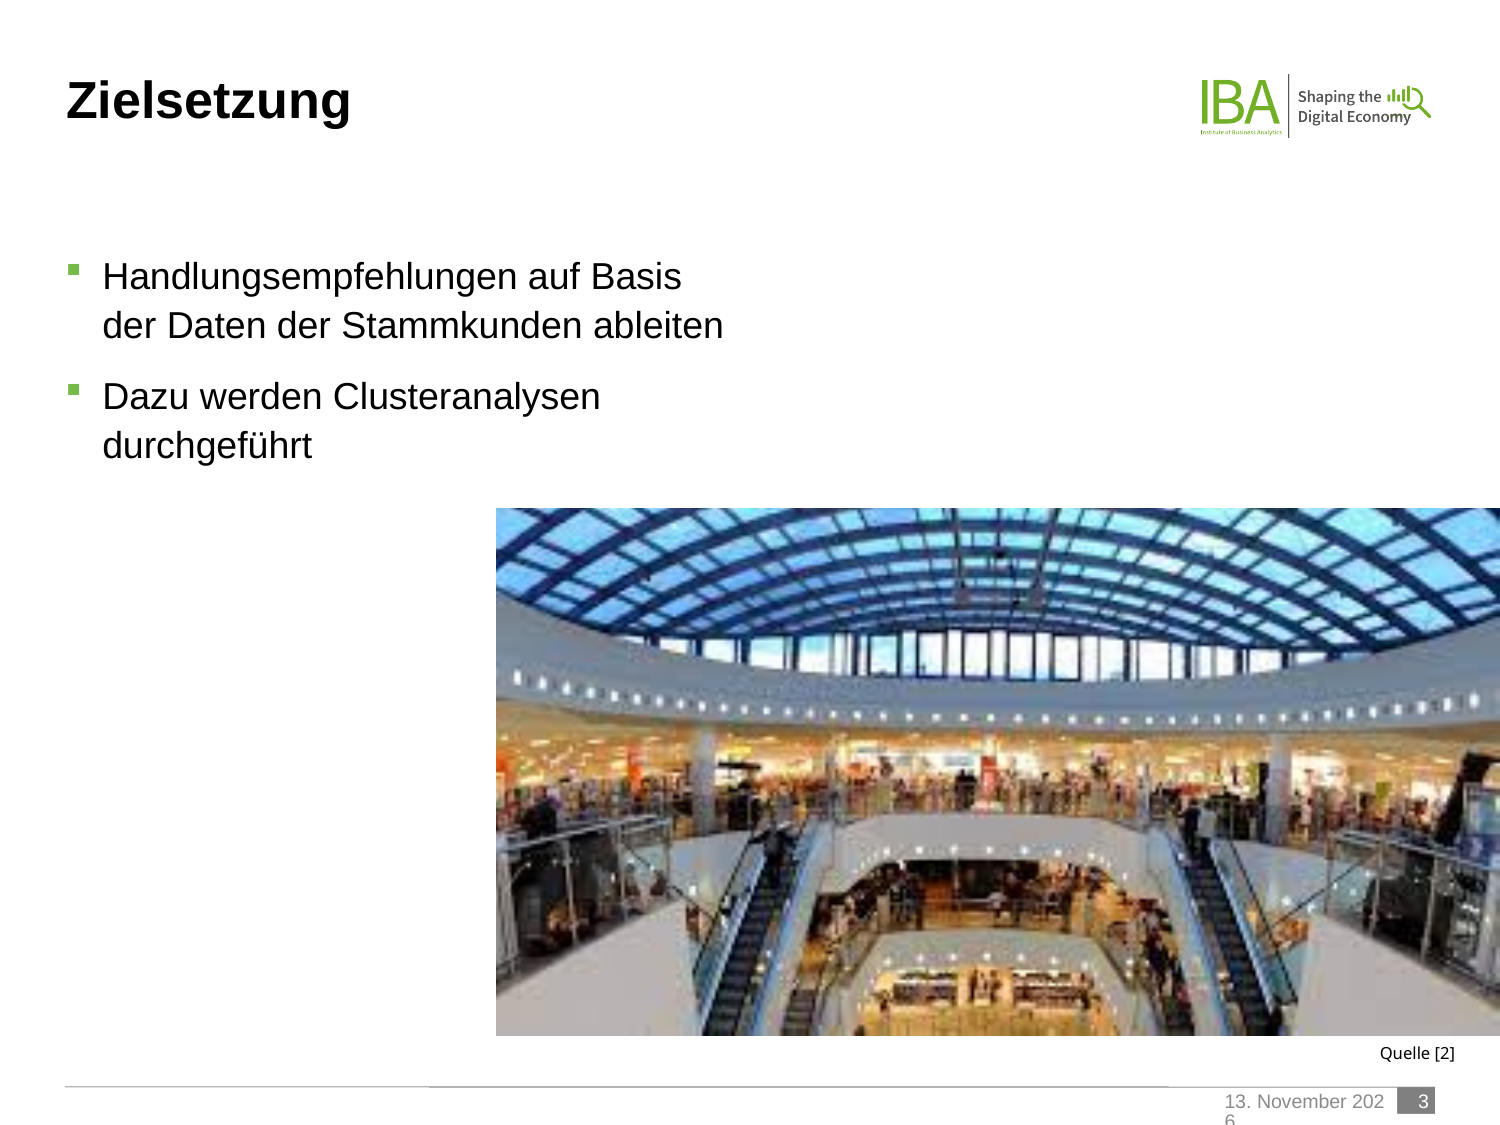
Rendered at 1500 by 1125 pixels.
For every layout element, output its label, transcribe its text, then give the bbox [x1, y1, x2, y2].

text_box 16/01/22 [1224, 1088, 1374, 1125]
text_box Quelle [2] [1365, 1044, 1500, 1071]
text_box 3 [1374, 1088, 1429, 1125]
text_box Zielsetzung [66, 66, 1163, 200]
picture [1193, 69, 1439, 143]
text_box Handlungsempfehlungen auf Basis der Daten der Stammkunden ableiten Dazu werden Clusteranalysen durchgeführt [64, 247, 738, 1051]
picture [496, 508, 1500, 1037]
